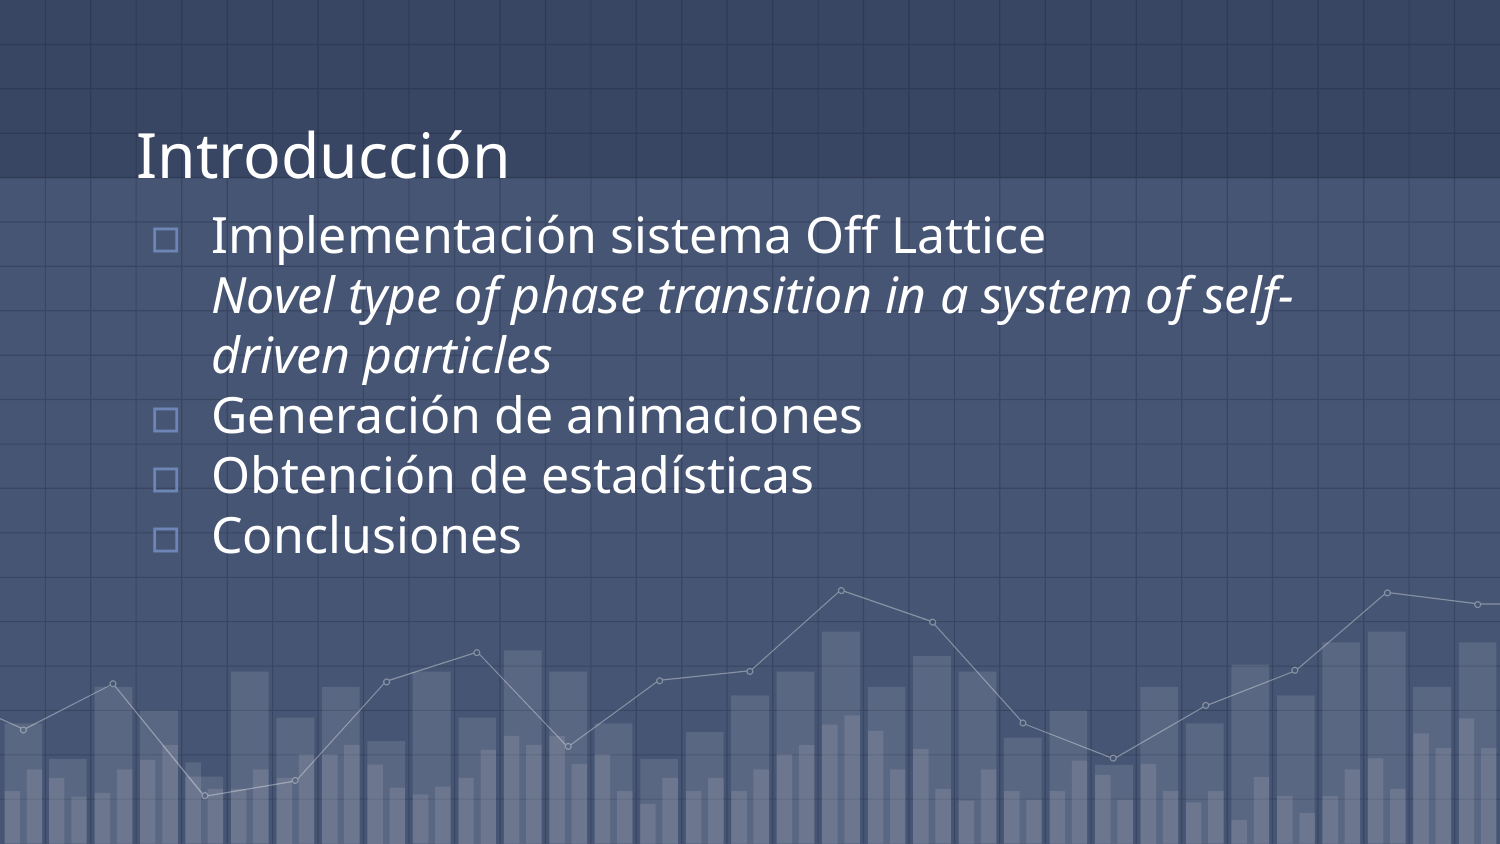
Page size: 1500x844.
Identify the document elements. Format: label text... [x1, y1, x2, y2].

list Implementación sistema Off Lattice Novel type of phase transition in a system of self-driven particles Generación de animaciones Obtención de estadísticas Conclusiones [121, 189, 1383, 698]
title Introducción [121, 65, 1383, 189]
